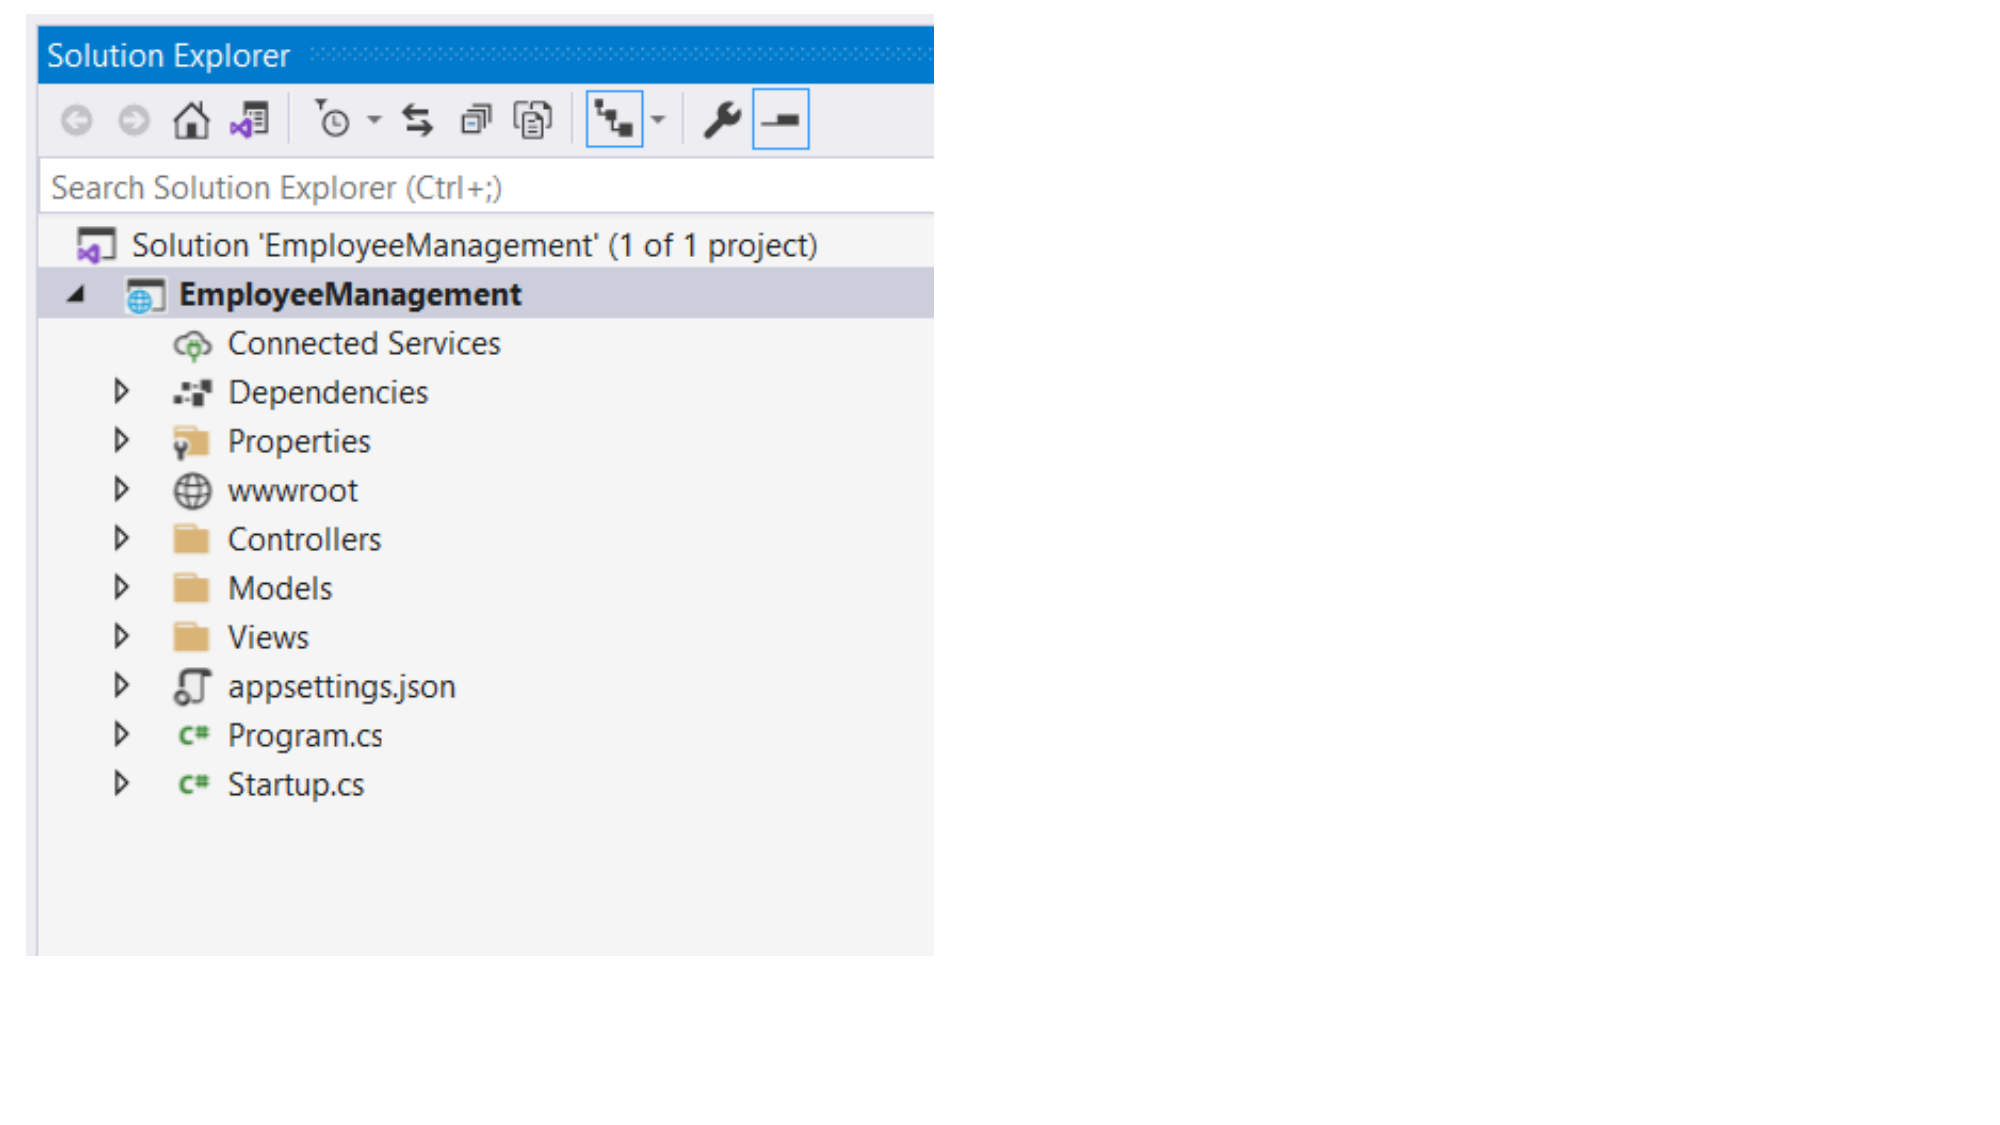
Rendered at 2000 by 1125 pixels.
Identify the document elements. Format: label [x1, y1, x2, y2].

picture [26, 14, 934, 956]
